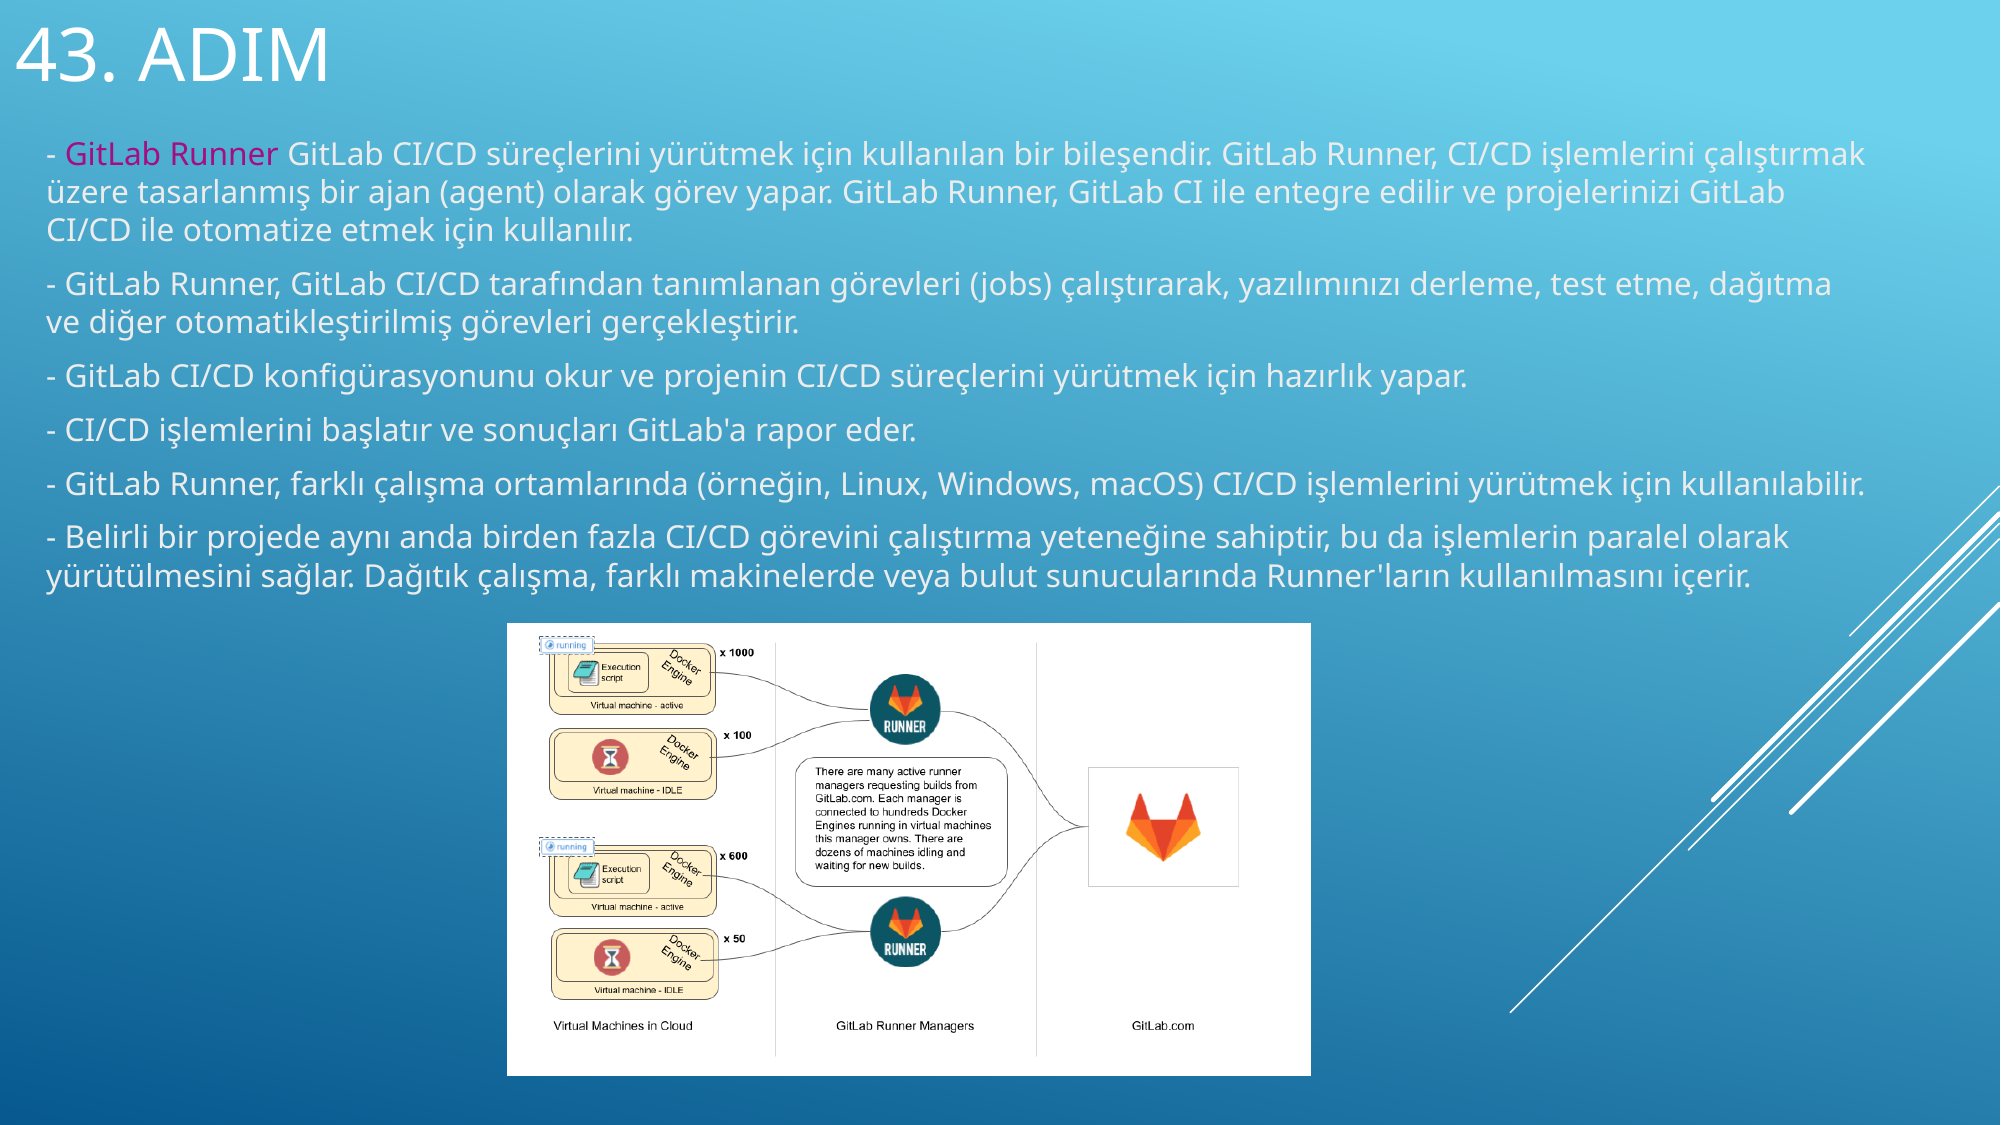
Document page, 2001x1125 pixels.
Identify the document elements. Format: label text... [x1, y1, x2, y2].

picture [507, 623, 1312, 1076]
title 43. adım [0, 0, 549, 105]
list - GitLab Runner GitLab CI/CD süreçlerini yürütmek için kullanılan bir bileşendir. GitLab Runner, CI/CD işlemlerini çalıştırmak üzere tasarlanmış bir ajan (agent) olarak görev yapar. GitLab Runner, GitLab CI ile entegre edilir ve projelerinizi GitLab CI/CD ile otomatize etmek için kullanılır. - GitLab Runner, GitLab CI/CD tarafından tanımlanan görevleri (jobs) çalıştırarak, yazılımınızı derleme, test etme, dağıtma ve diğer otomatikleştirilmiş görevleri gerçekleştirir. - GitLab CI/CD konfigürasyonunu okur ve projenin CI/CD süreçlerini yürütmek için hazırlık yapar. - CI/CD işlemlerini başlatır ve sonuçları GitLab'a rapor eder. - GitLab Runner, farklı çalışma ortamlarında (örneğin, Linux, Windows, macOS) CI/CD işlemlerini yürütmek için kullanılabilir. - Belirli bir projede aynı anda birden fazla CI/CD görevini çalıştırma yeteneğine sahiptir, bu da işlemlerin paralel olarak yürütülmesini sağlar. Dağıtık çalışma, farklı makinelerde veya bulut sunucularında Runner'ların kullanılmasını içerir. [31, 104, 1888, 715]
